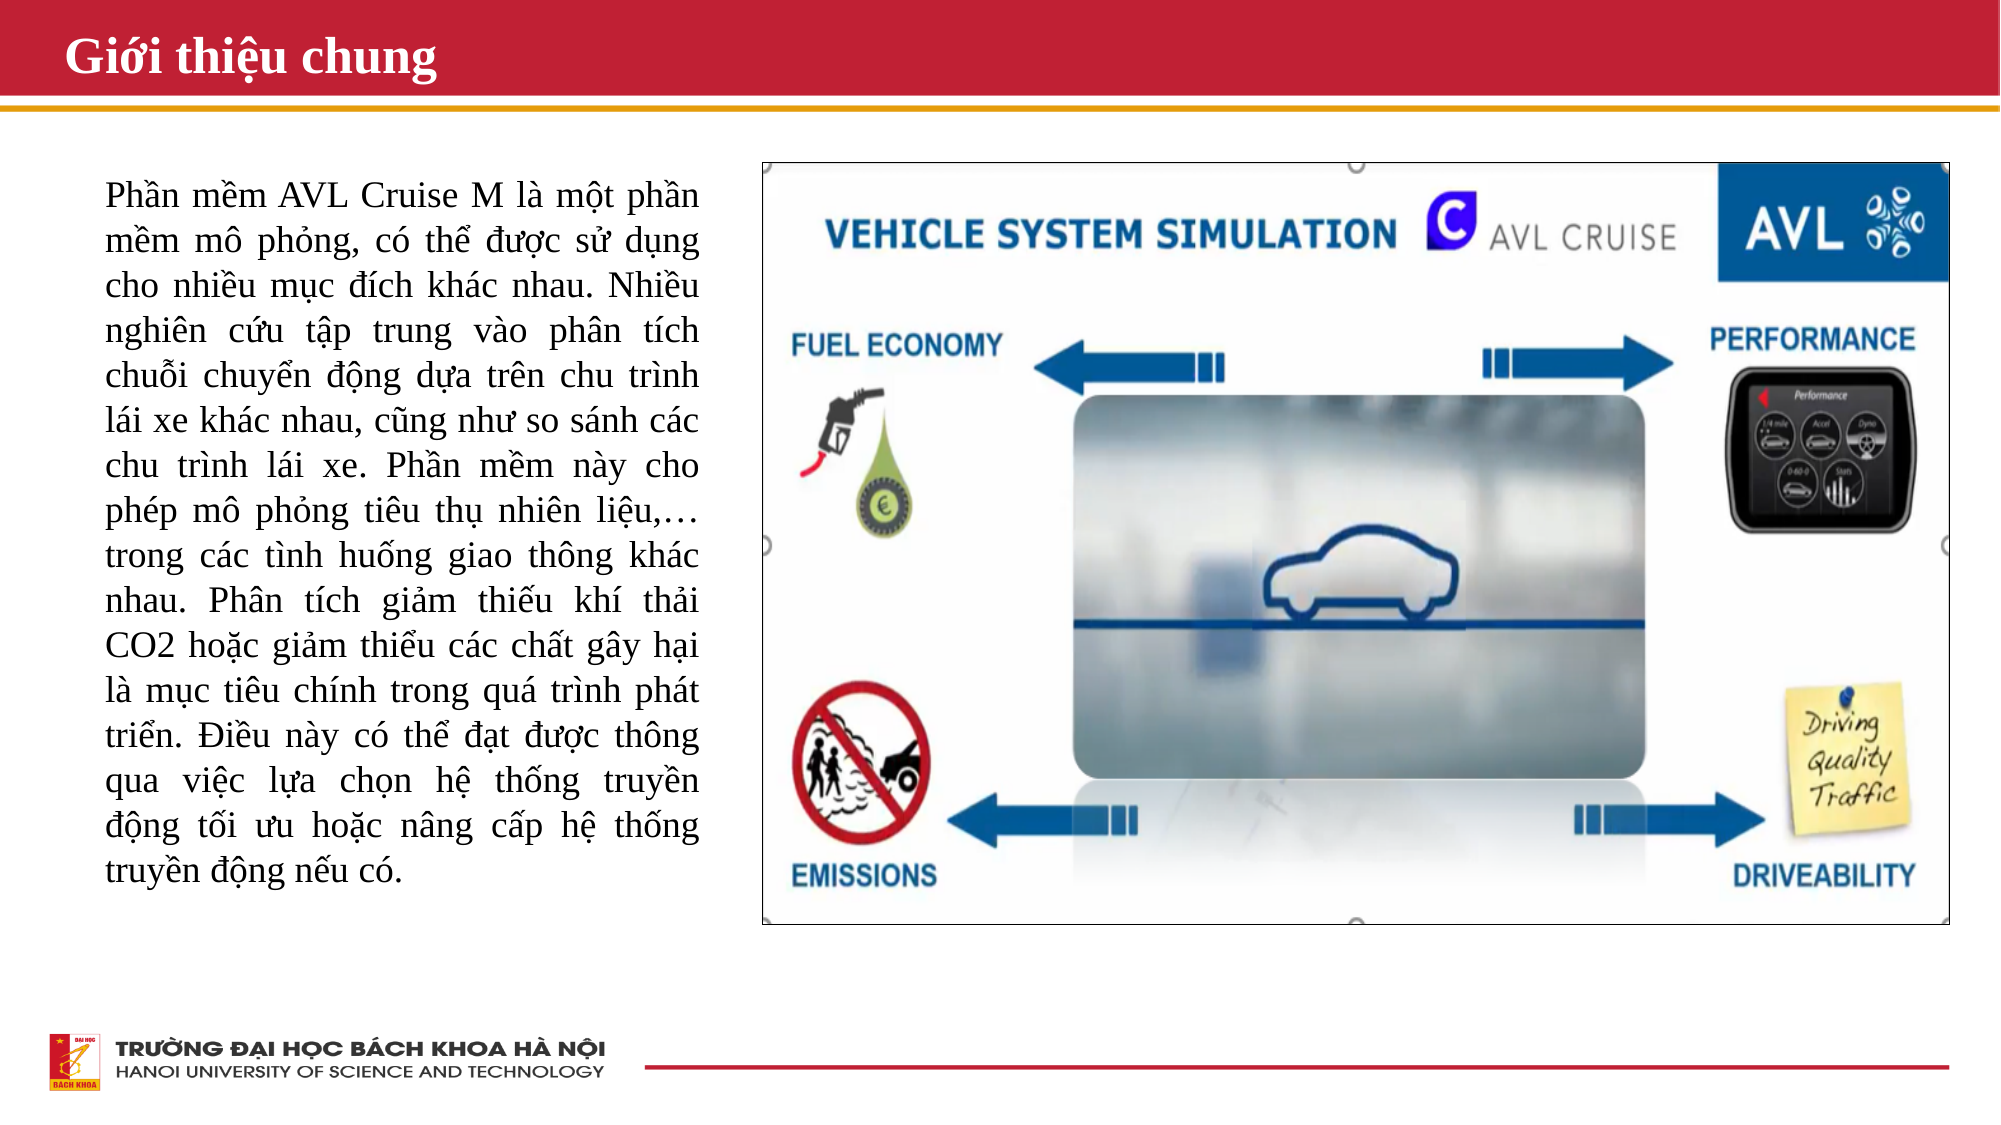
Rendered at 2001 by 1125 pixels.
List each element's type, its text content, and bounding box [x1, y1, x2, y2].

text_box Phần mềm AVL Cruise M là một phần mềm mô phỏng, có thể được sử dụng cho nhiều mục đích khác nhau. Nhiều nghiên cứu tập trung vào phân tích chuỗi chuyển động dựa trên chu trình lái xe khác nhau, cũng như so sánh các chu trình lái xe. Phần mềm này cho phép mô phỏng tiêu thụ nhiên liệu,… trong các tình huống giao thông khác nhau. Phân tích giảm thiếu khí thải CO2 hoặc giảm thiểu các chất gây hại là mục tiêu chính trong quá trình phát triển. Điều này có thể đạt được thông qua việc lựa chọn hệ thống truyền động tối ưu hoặc nâng cấp hệ thống truyền động nếu có. [90, 162, 716, 943]
picture [0, 0, 2000, 1091]
title Giới thiệu chung [62, 18, 744, 209]
